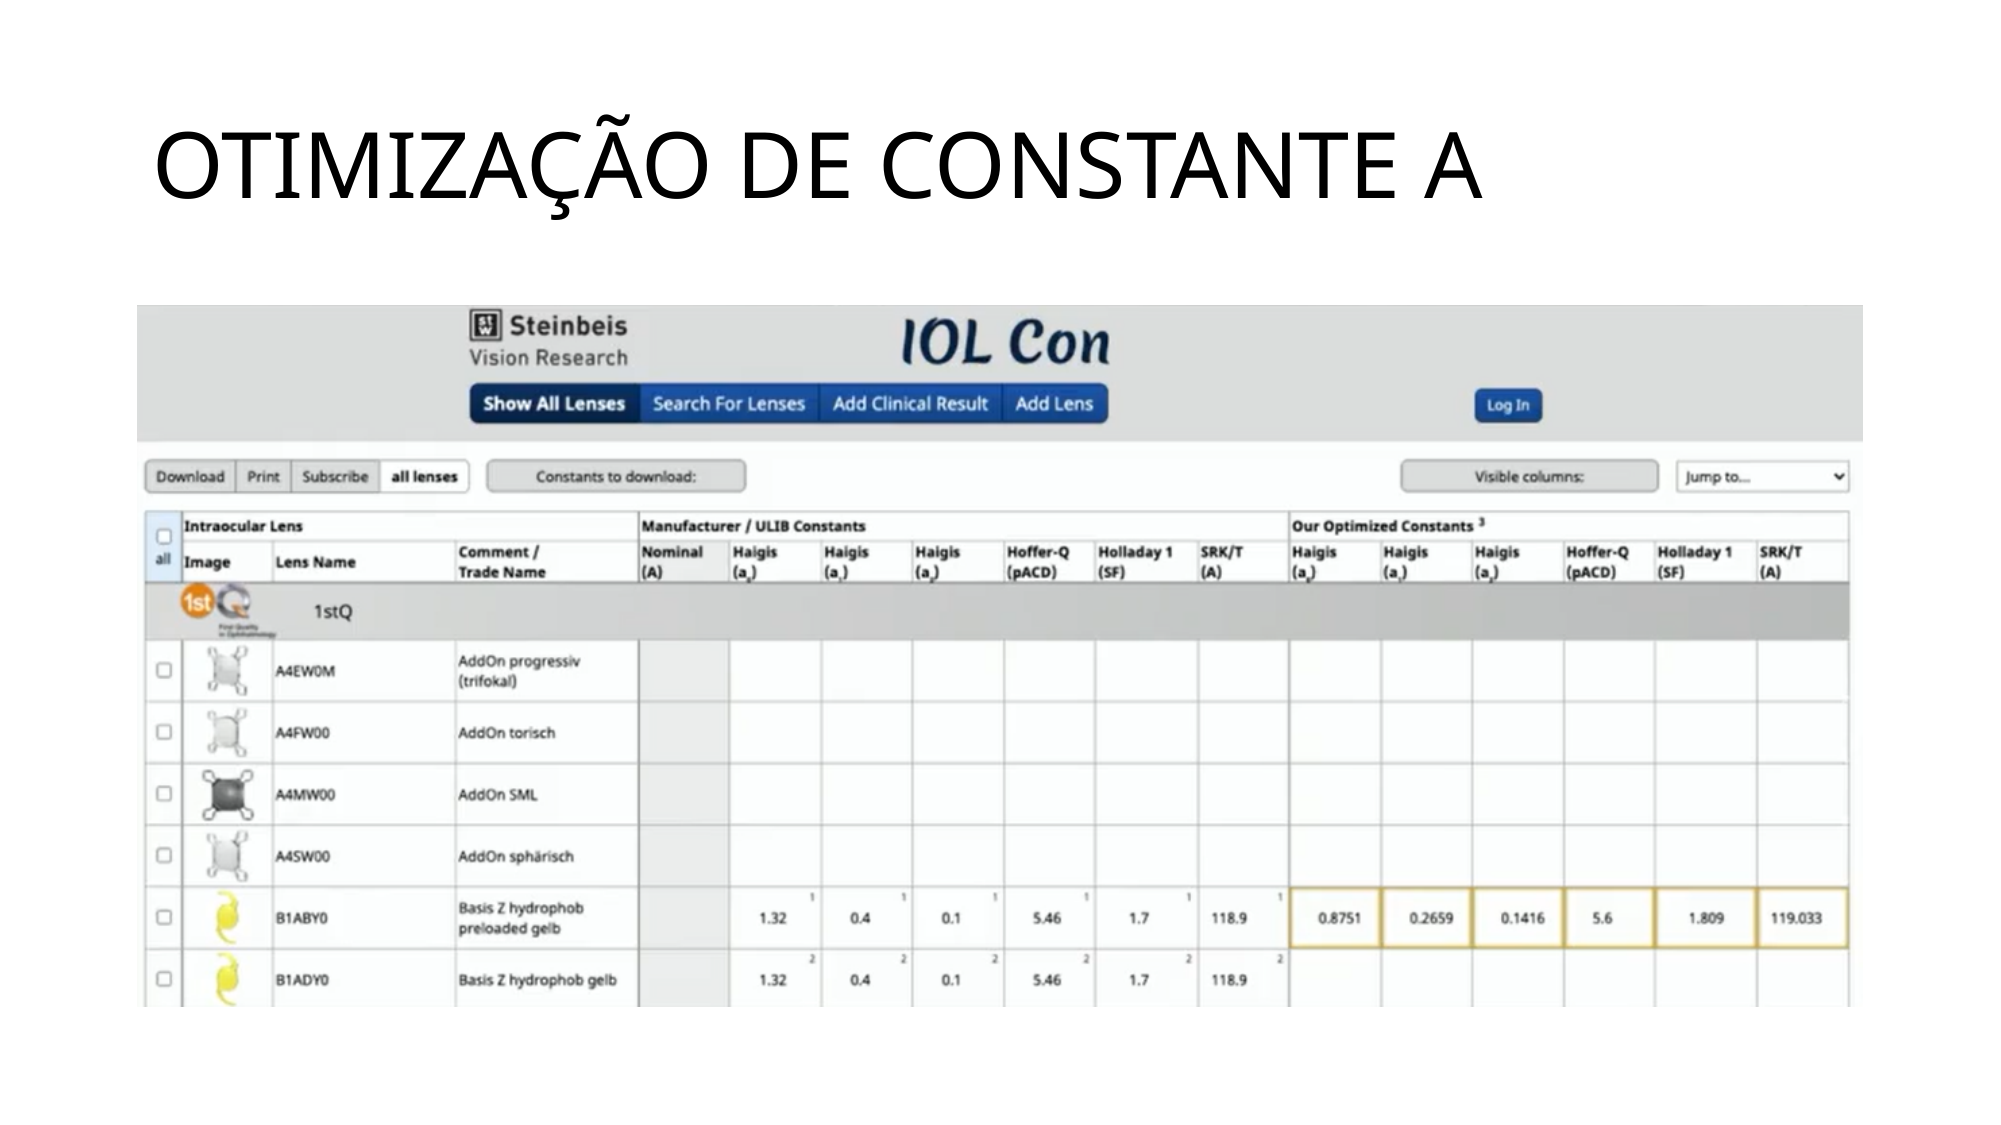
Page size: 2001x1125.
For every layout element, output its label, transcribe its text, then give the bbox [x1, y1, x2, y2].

title OTIMIZAÇÃO DE CONSTANTE A [137, 59, 1863, 278]
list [137, 305, 1863, 1007]
